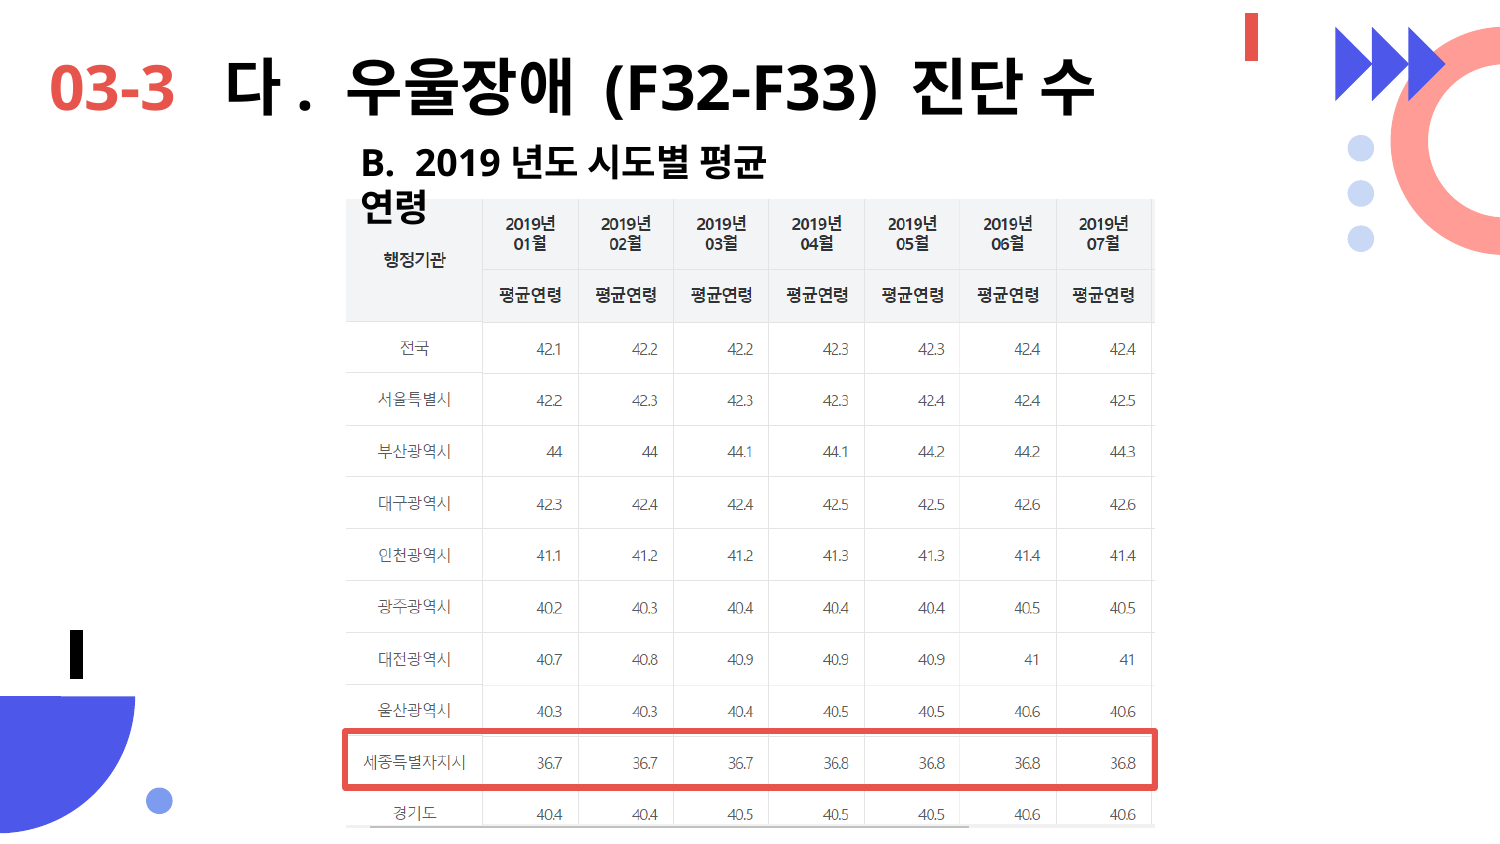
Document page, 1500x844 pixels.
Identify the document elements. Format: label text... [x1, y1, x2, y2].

title 03-3 다. 우울장애 (F32-F33) 진단 수 [34, 33, 1300, 111]
text_box B. 2019년도 시도별 평균 연령 [345, 123, 849, 198]
picture [344, 199, 1156, 828]
text_box [857, 10, 1500, 77]
